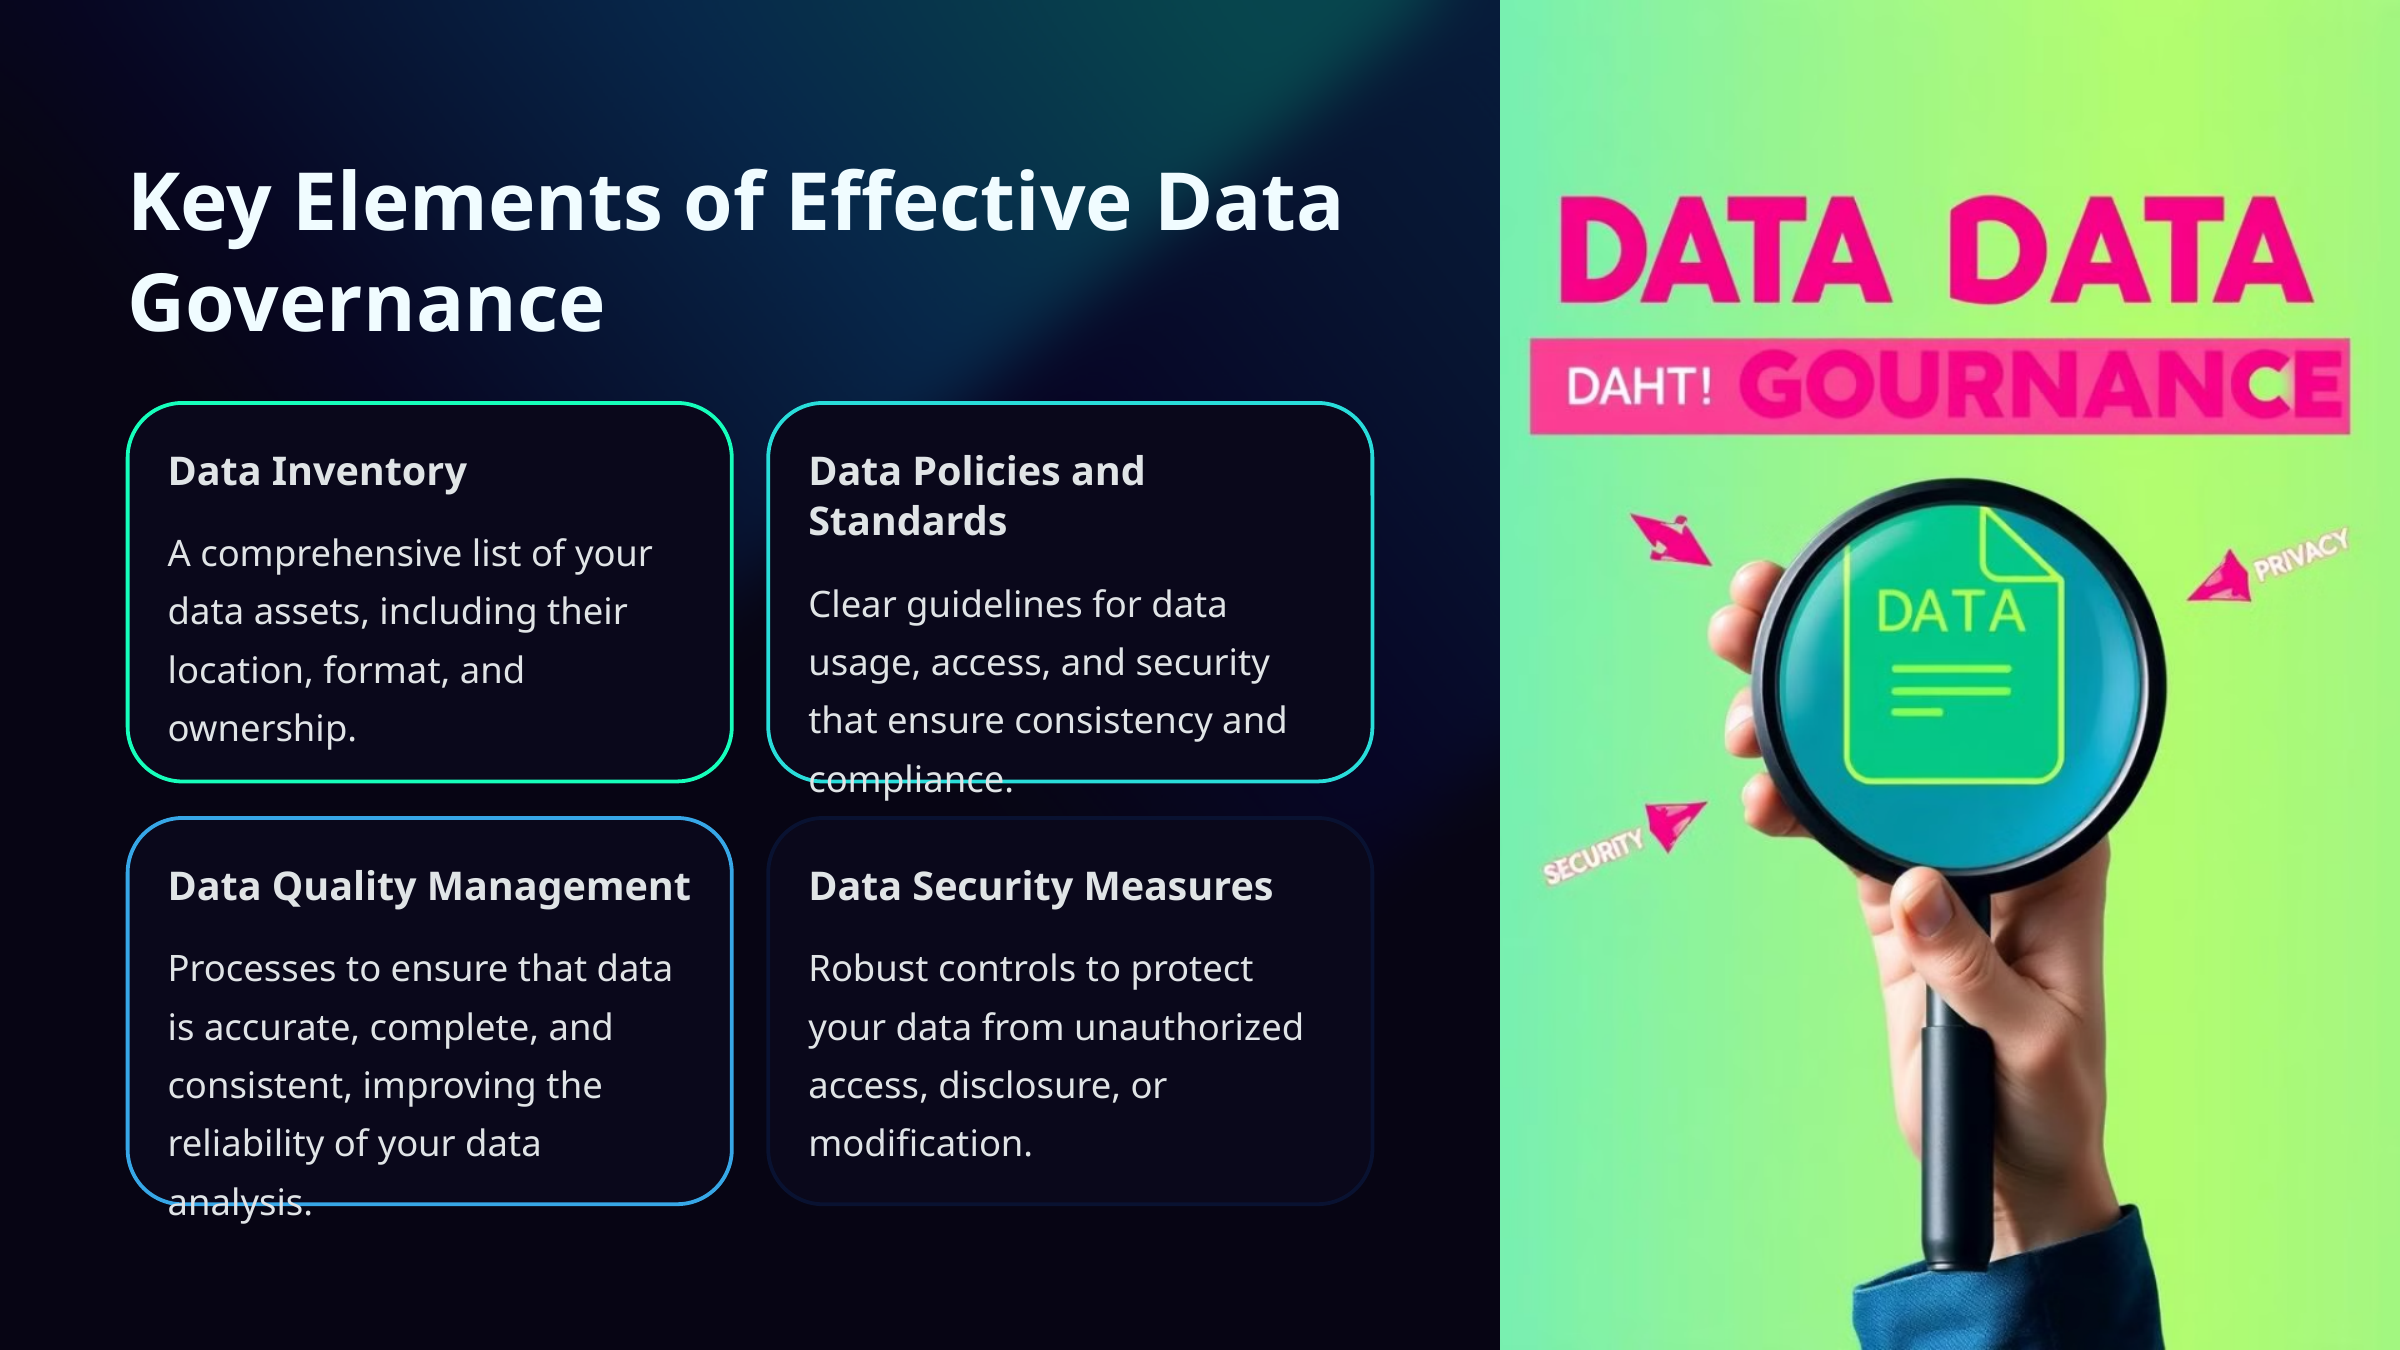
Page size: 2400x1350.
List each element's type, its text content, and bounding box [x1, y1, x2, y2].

text_box Data Security Measures [808, 858, 1263, 909]
text_box Clear guidelines for data usage, access, and security that ensure consistency and compliance. [808, 566, 1333, 742]
text_box Robust controls to protect your data from unauthorized access, disclosure, or modification. [808, 930, 1333, 1106]
text_box Key Elements of Effective Data Governance [127, 145, 1373, 349]
text_box [768, 402, 1373, 782]
text_box [127, 402, 732, 782]
text_box Data Policies and Standards [808, 443, 1333, 545]
text_box Processes to ensure that data is accurate, complete, and consistent, improving the reliability of your data analysis. [167, 930, 692, 1164]
text_box A comprehensive list of your data assets, including their location, format, and ownership. [167, 515, 692, 691]
picture [1499, 0, 2400, 1350]
text_box Data Inventory [167, 443, 573, 494]
text_box [768, 817, 1373, 1205]
text_box [127, 817, 732, 1205]
text_box Data Quality Management [167, 858, 664, 909]
